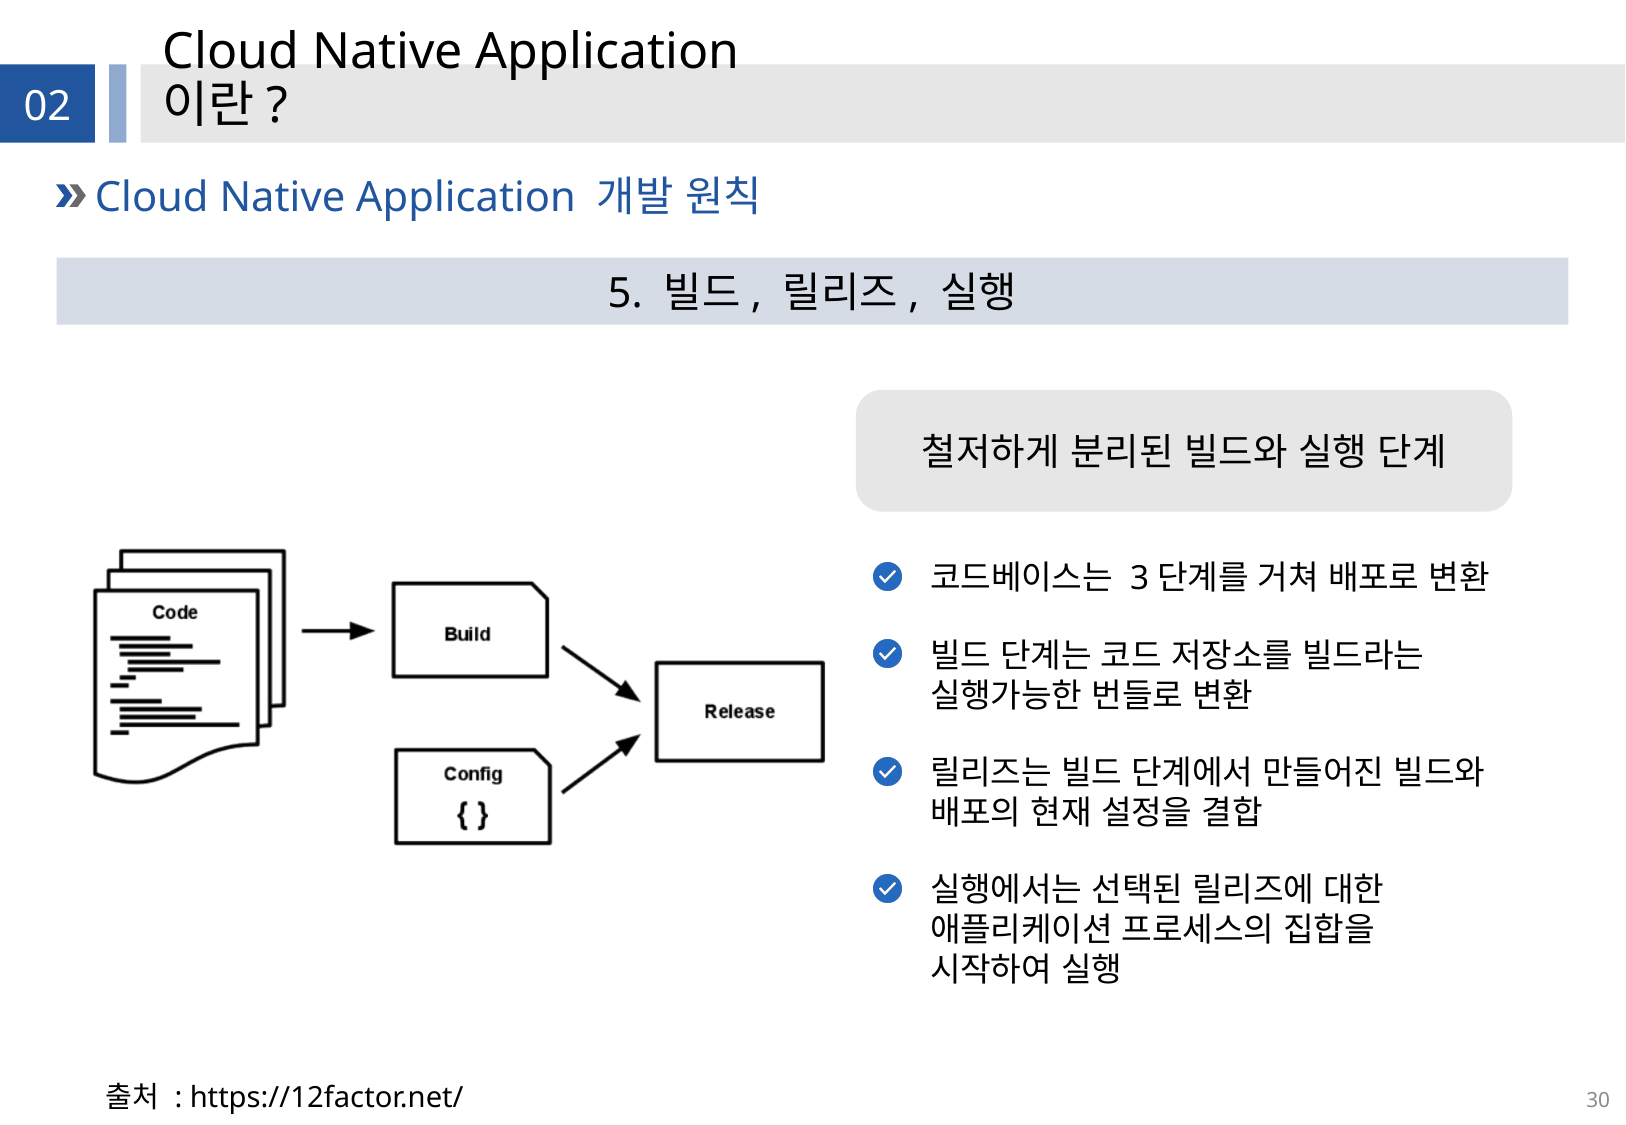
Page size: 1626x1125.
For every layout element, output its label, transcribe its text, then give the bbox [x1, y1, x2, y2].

picture [873, 639, 902, 668]
text_box 5. 빌드, 릴리즈, 실행 [56, 257, 1569, 325]
list 02 [12, 83, 83, 130]
slide_number 30 [1455, 1070, 1625, 1125]
text_box 출처 : https://12factor.net/ [90, 1070, 479, 1121]
picture [86, 542, 832, 853]
picture [873, 757, 902, 786]
text_box 코드베이스는 3단계를 거쳐 배포로 변환 빌드 단계는 코드 저장소를 빌드라는 실행가능한 번들로 변환 릴리즈는 빌드 단계에서 만들어진 빌드와 배포의 현재 설정을 결합 실행에서는 선택된 릴리즈에 대한 애플리케이션 프로세스의 집합을 시작하여 실행 [856, 549, 1513, 985]
title Cloud Native Application이란? [162, 78, 827, 134]
text_box 철저하게 분리된 빌드와 실행 단계 [855, 389, 1513, 512]
picture [873, 874, 902, 903]
list Cloud Native Application 개발 원칙 [94, 175, 1568, 221]
picture [873, 562, 902, 591]
